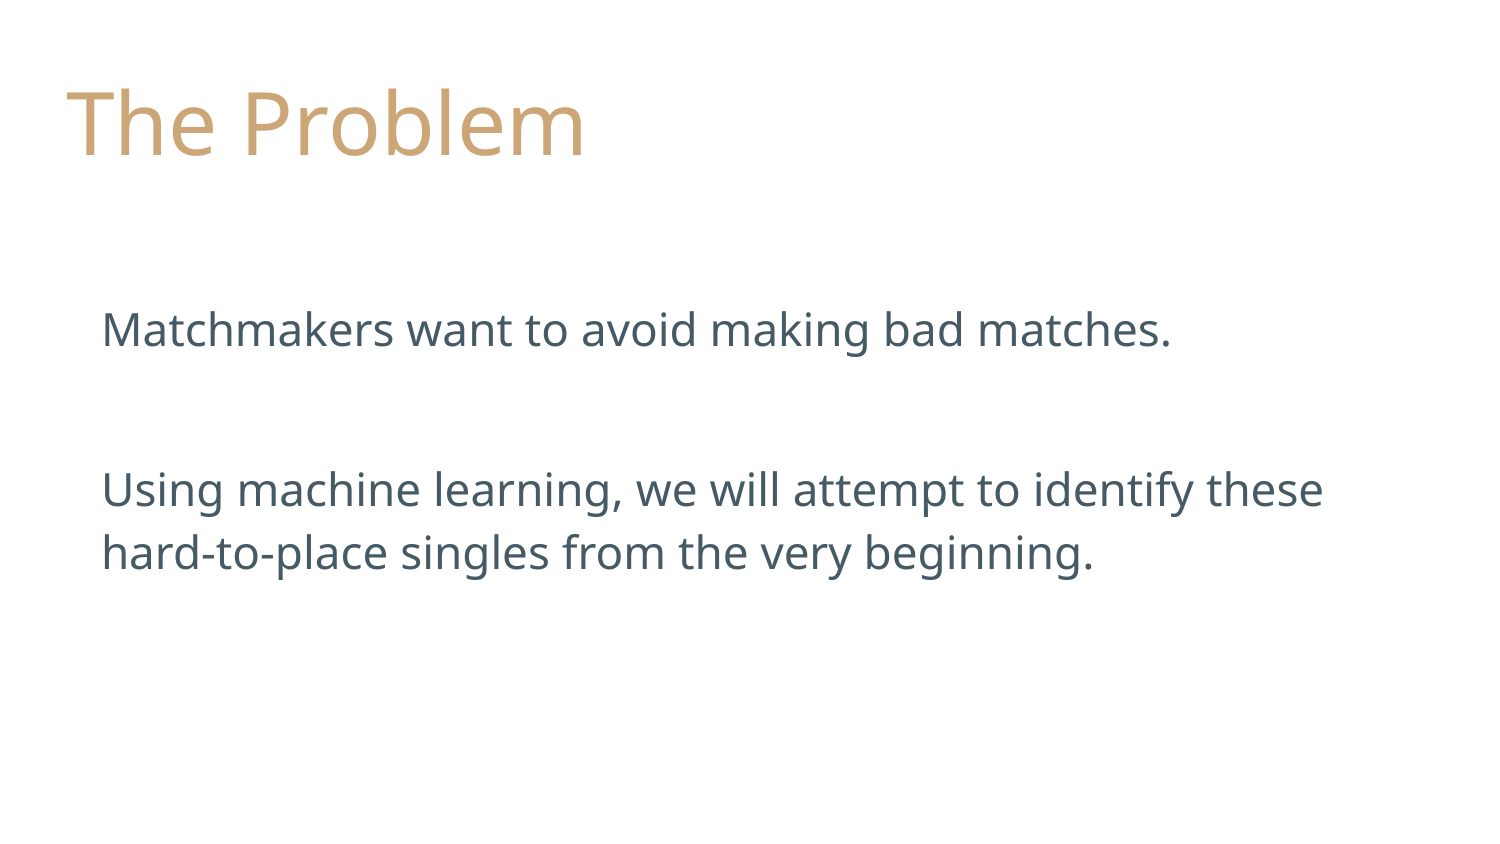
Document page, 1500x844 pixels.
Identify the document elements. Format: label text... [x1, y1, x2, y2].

title The Problem [51, 51, 1449, 189]
list Matchmakers want to avoid making bad matches. Using machine learning, we will attempt to identify these hard-to-place singles from the very beginning. [85, 277, 1401, 699]
